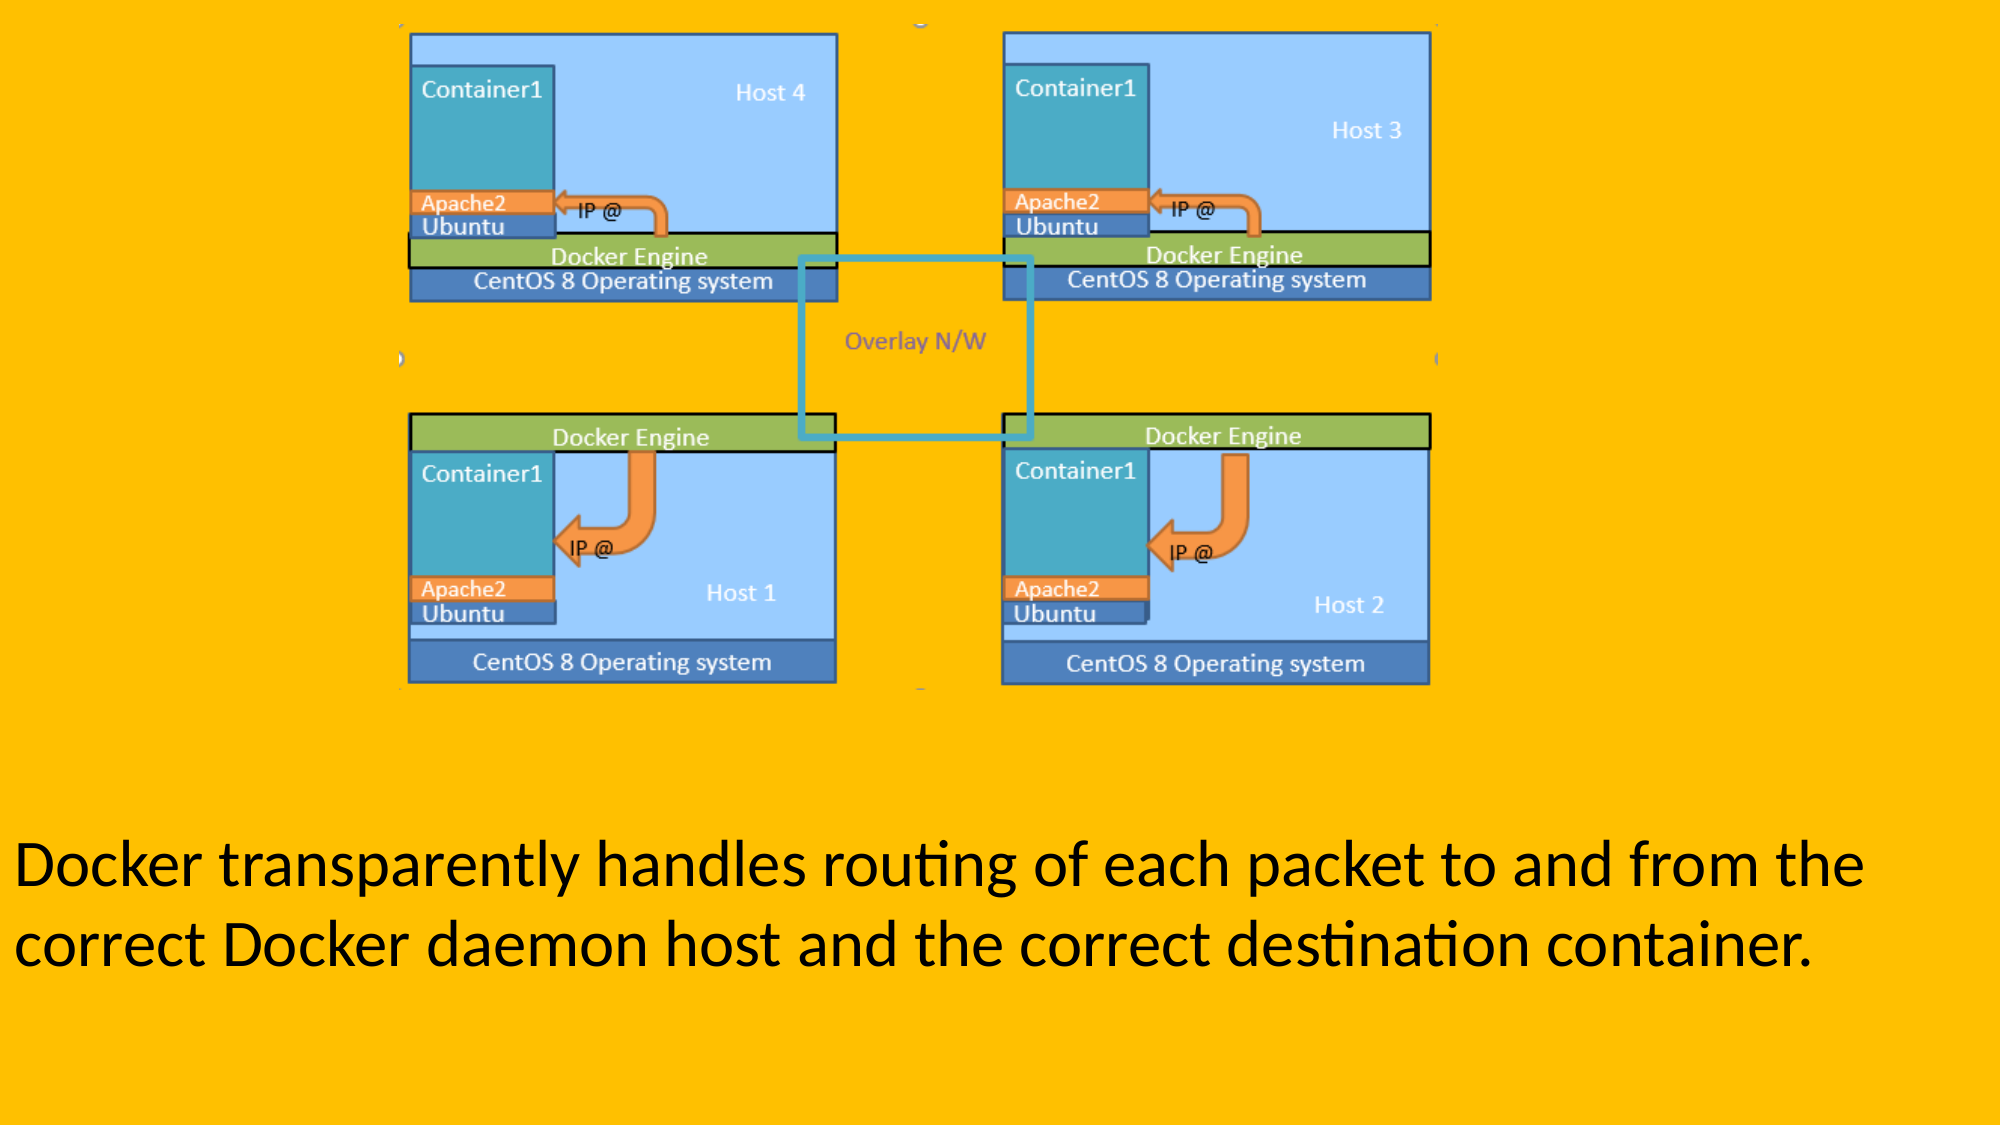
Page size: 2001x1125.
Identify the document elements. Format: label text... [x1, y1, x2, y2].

picture [399, 24, 1438, 690]
text_box Docker transparently handles routing of each packet to and from the correct Docker daemon host and the correct destination container. [0, 812, 2000, 1078]
